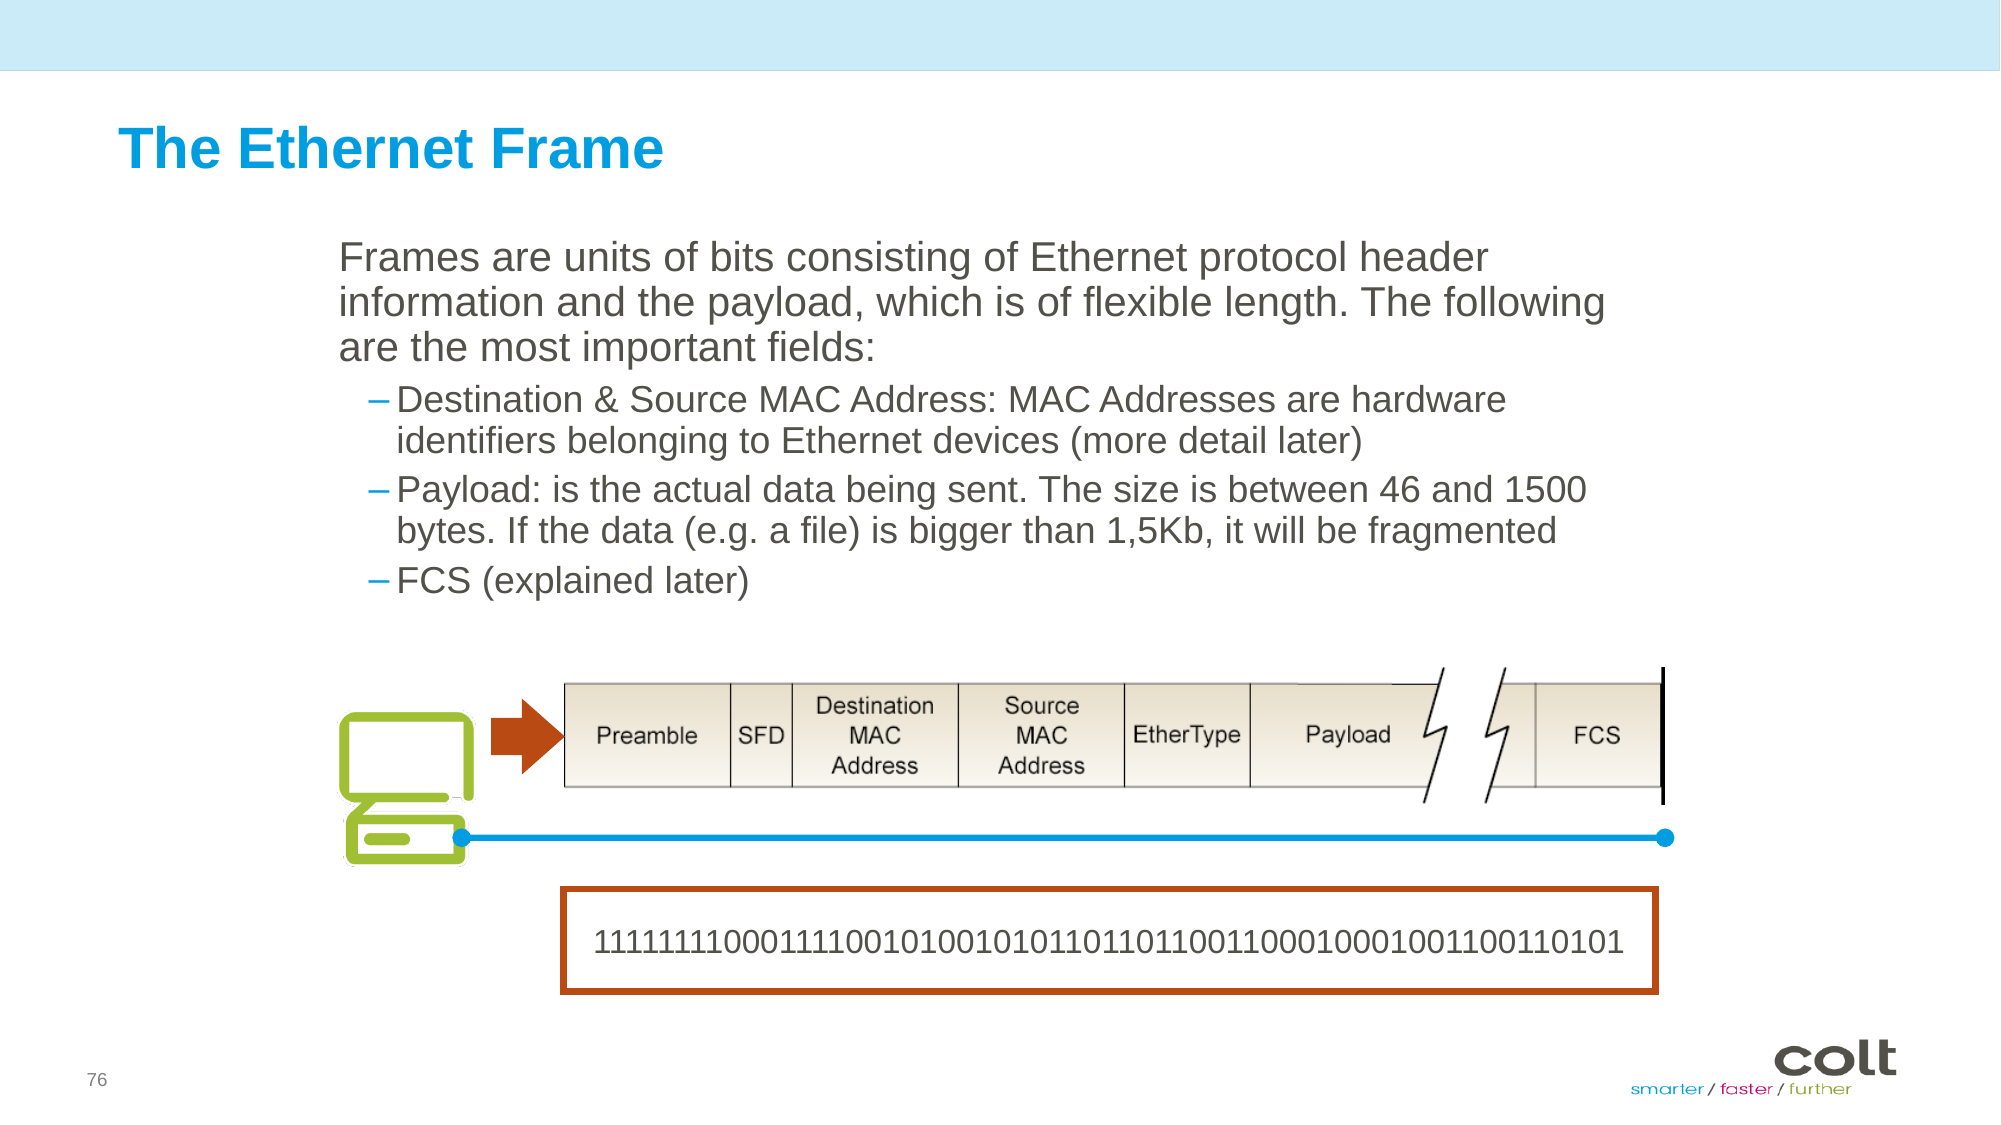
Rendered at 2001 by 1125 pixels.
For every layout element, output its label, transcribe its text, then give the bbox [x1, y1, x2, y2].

text_box 1111111100011110010100101011011011001100010001001100110101 [563, 889, 1656, 992]
title The Ethernet Frame [118, 88, 1890, 213]
picture [336, 709, 476, 867]
text_box [494, 705, 559, 768]
text_box [481, 831, 1672, 845]
list Frames are units of bits consisting of Ethernet protocol header information and the payload, which is of flexible length. The following are the most important fields: Destination & Source MAC Address: MAC Addresses are hardware identifiers belonging to Ethernet devices (more detail later) Payload: is the actual data being sent. The size is between 46 and 1500 bytes. If the data (e.g. a file) is bigger than 1,5Kb, it will be fragmented FCS (explained later) [338, 235, 1667, 610]
picture [1630, 1039, 1897, 1096]
picture [564, 667, 1665, 805]
